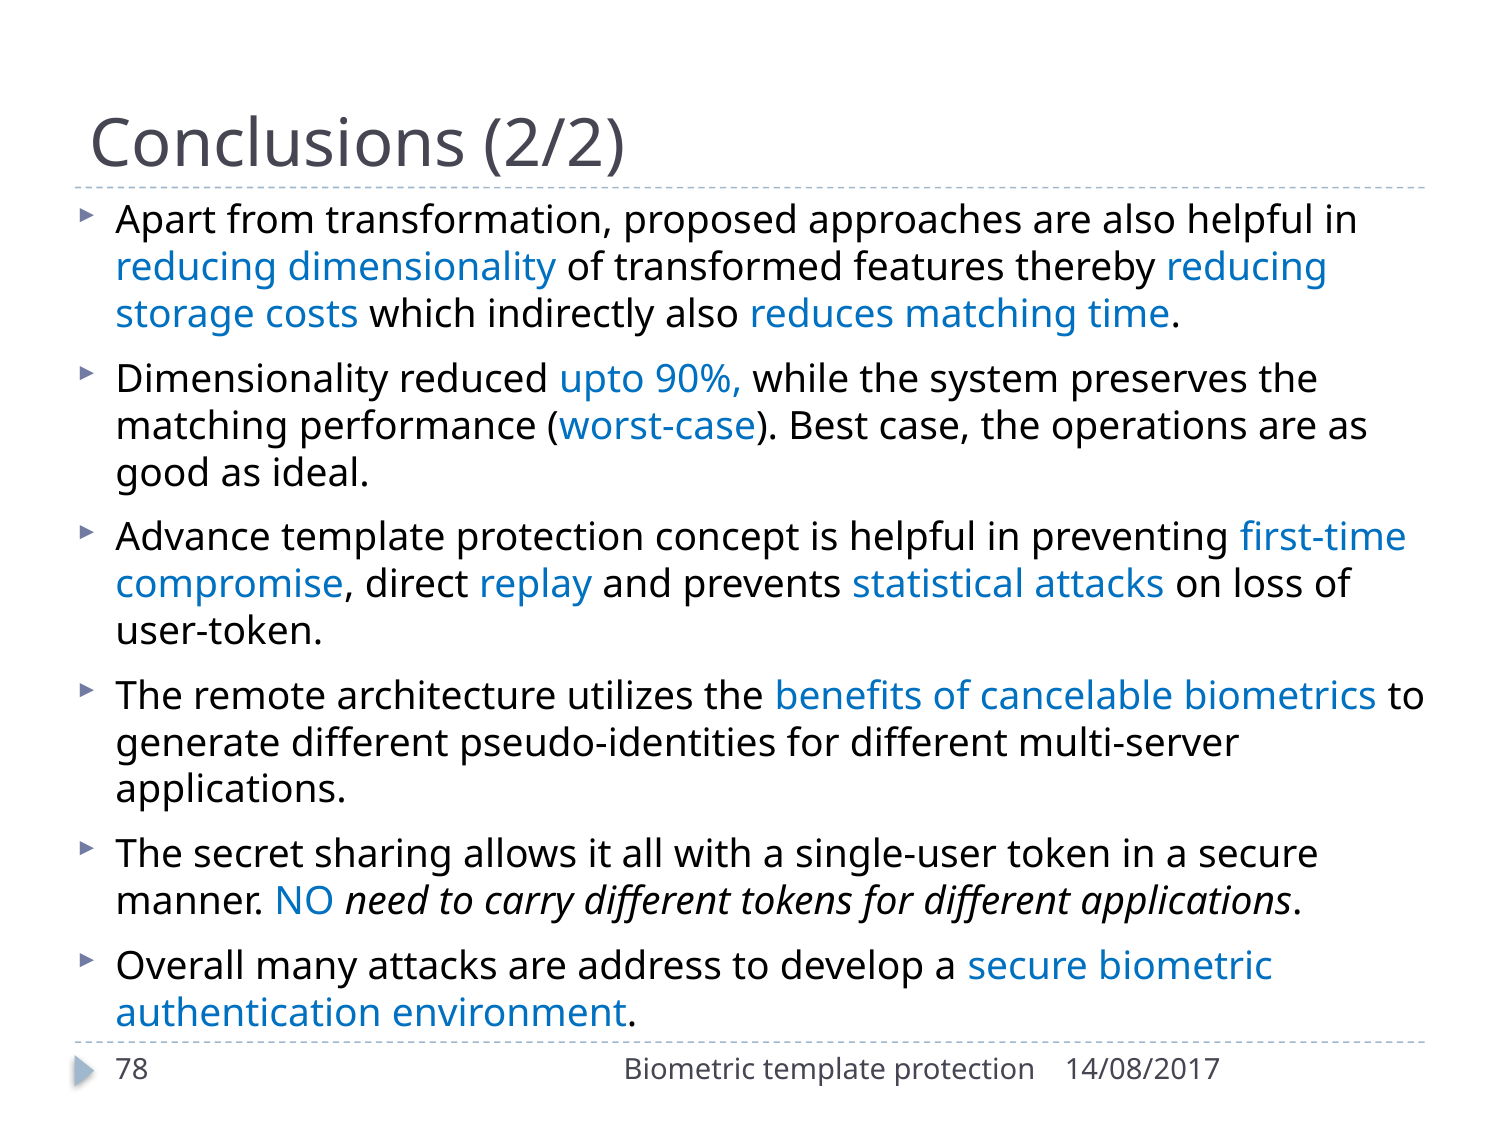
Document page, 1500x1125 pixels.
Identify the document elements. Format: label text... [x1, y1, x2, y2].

footer Biometric template protection [475, 1042, 1051, 1103]
list Apart from transformation, proposed approaches are also helpful in reducing dimensionality of transformed features thereby reducing storage costs which indirectly also reduces matching time. Dimensionality reduced upto 90%, while the system preserves the matching performance (worst-case). Best case, the operations are as good as ideal. Advance template protection concept is helpful in preventing first-time compromise, direct replay and prevents statistical attacks on loss of user-token. The remote architecture utilizes the benefits of cancelable biometrics to generate different pseudo-identities for different multi-server applications. The secret sharing allows it all with a single-user token in a secure manner. NO need to carry different tokens for different applications. Overall many attacks are address to develop a secure biometric authentication environment. [62, 187, 1450, 1050]
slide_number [1051, 1042, 1426, 1103]
title Conclusions (2/2) [75, 24, 1425, 187]
slide_number 78 [100, 1042, 426, 1103]
